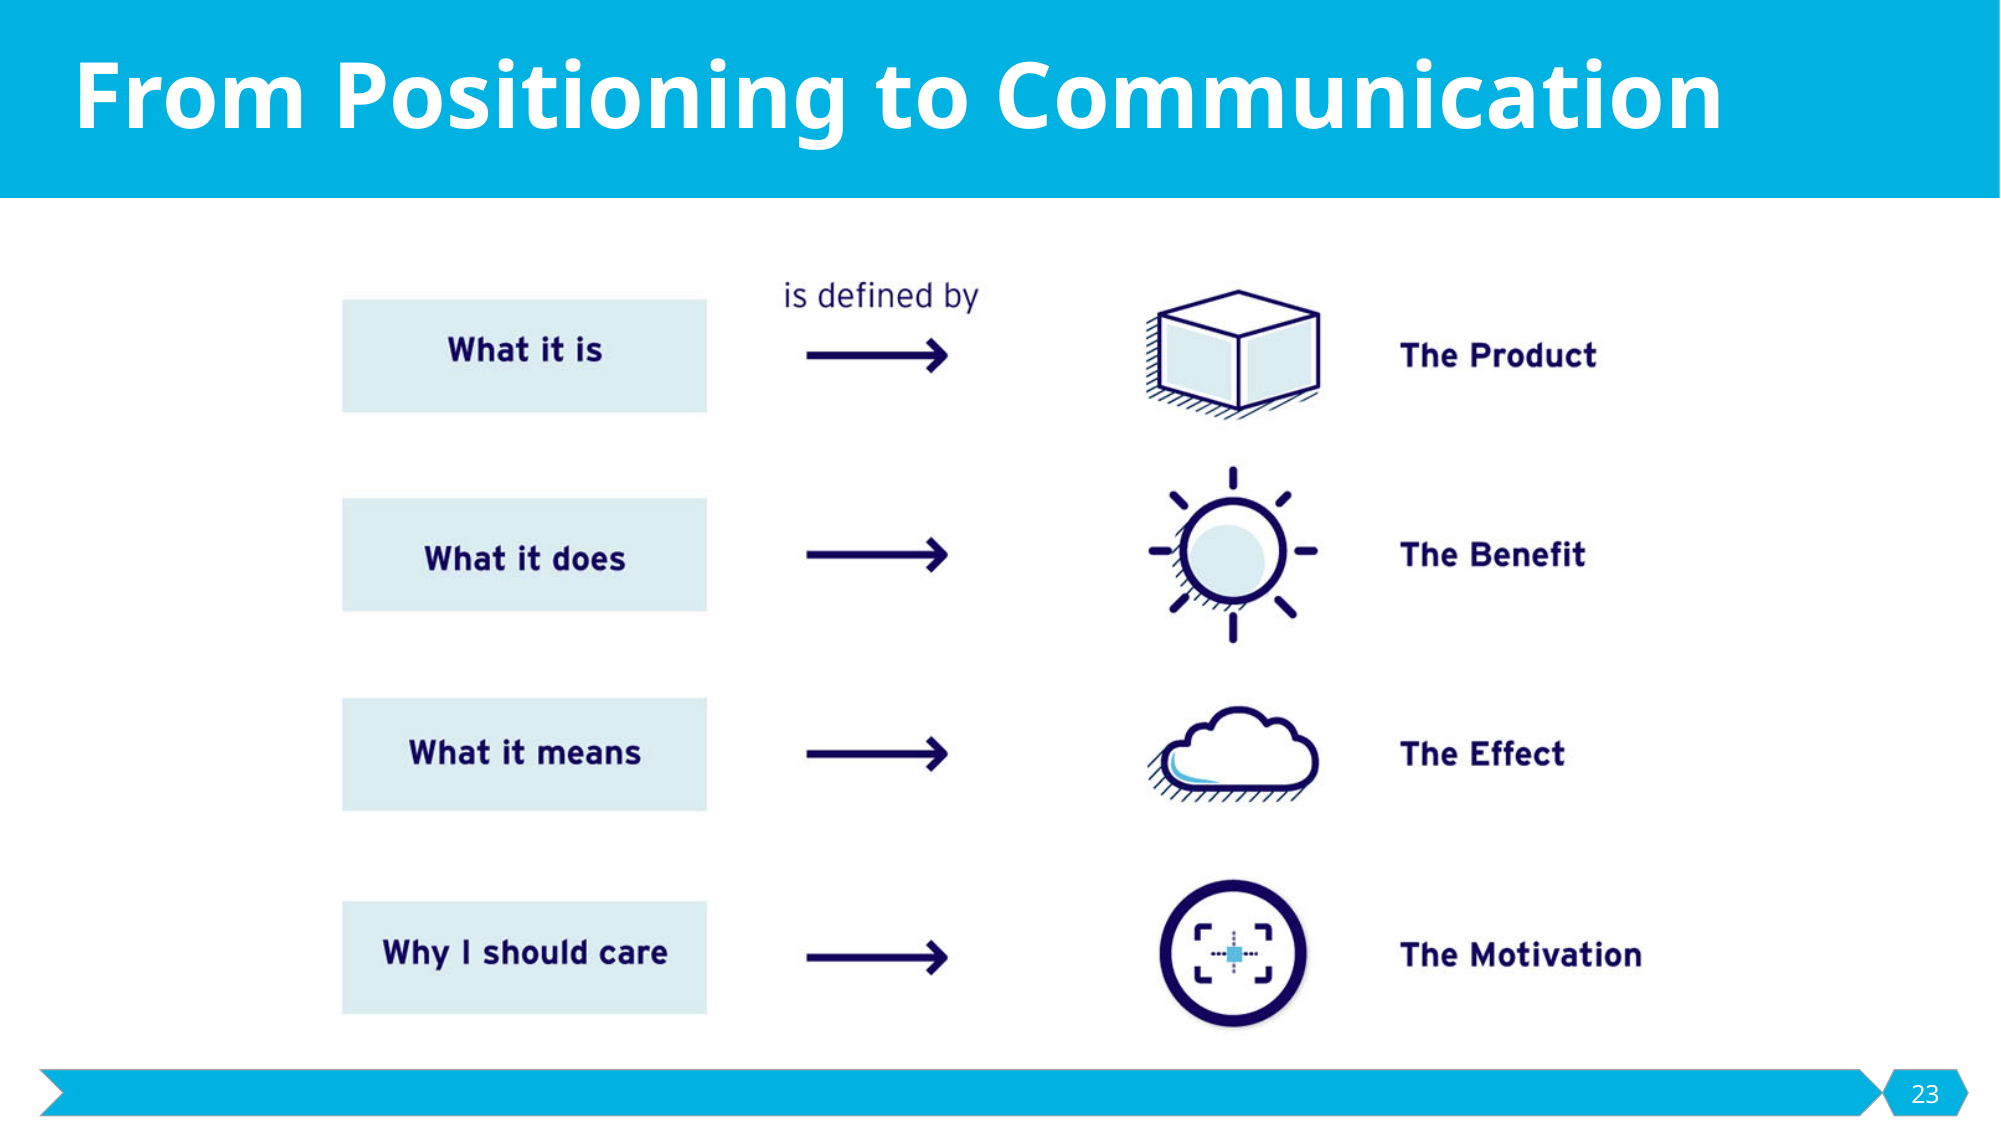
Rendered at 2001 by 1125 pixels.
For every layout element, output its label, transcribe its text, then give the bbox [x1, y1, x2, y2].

picture [272, 243, 1676, 1043]
slide_number 23 [1882, 1065, 1969, 1125]
title From Positioning to Communication [56, 0, 1969, 199]
